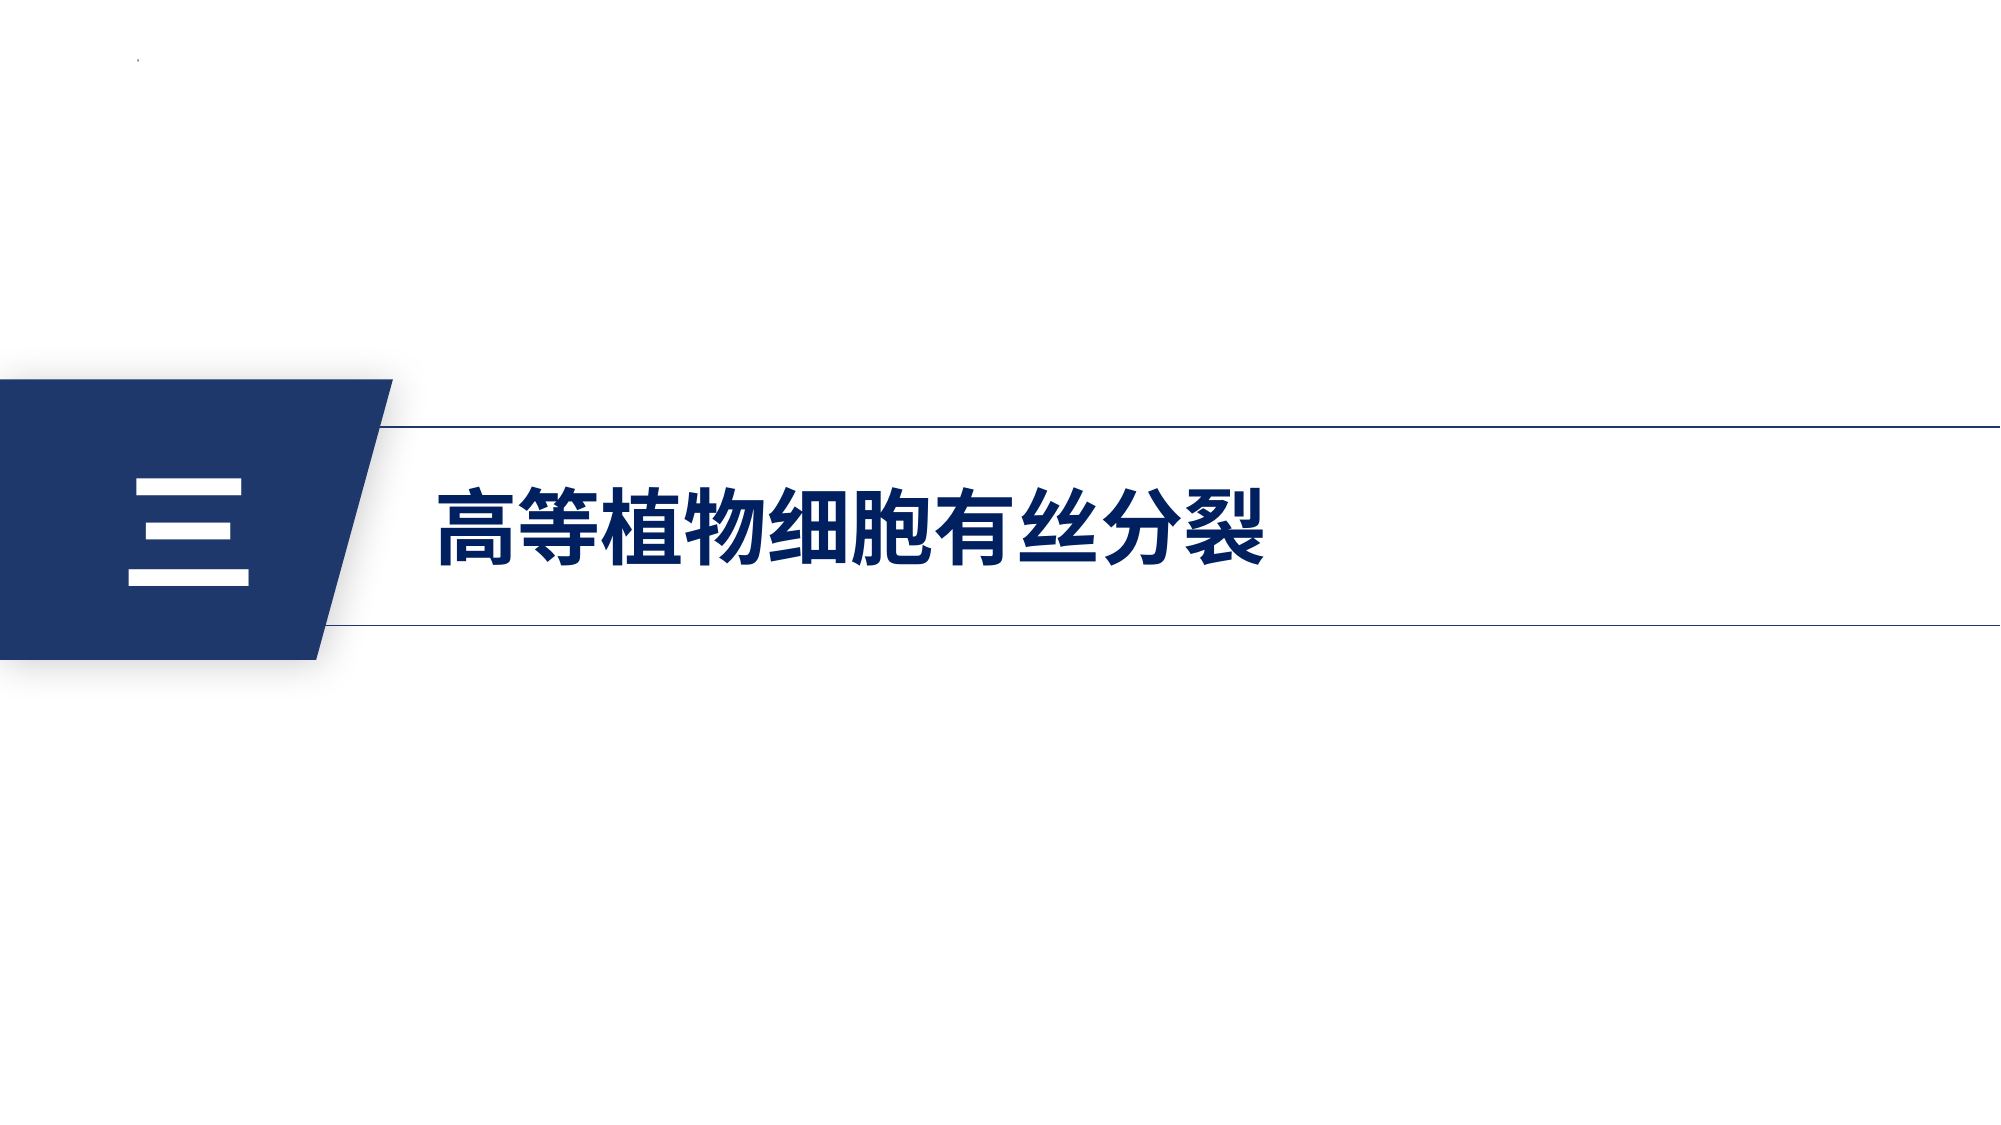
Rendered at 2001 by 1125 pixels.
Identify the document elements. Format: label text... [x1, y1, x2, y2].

text_box 高等植物细胞有丝分裂 [419, 468, 1404, 583]
text_box 三 [106, 405, 274, 618]
text_box [0, 379, 393, 660]
